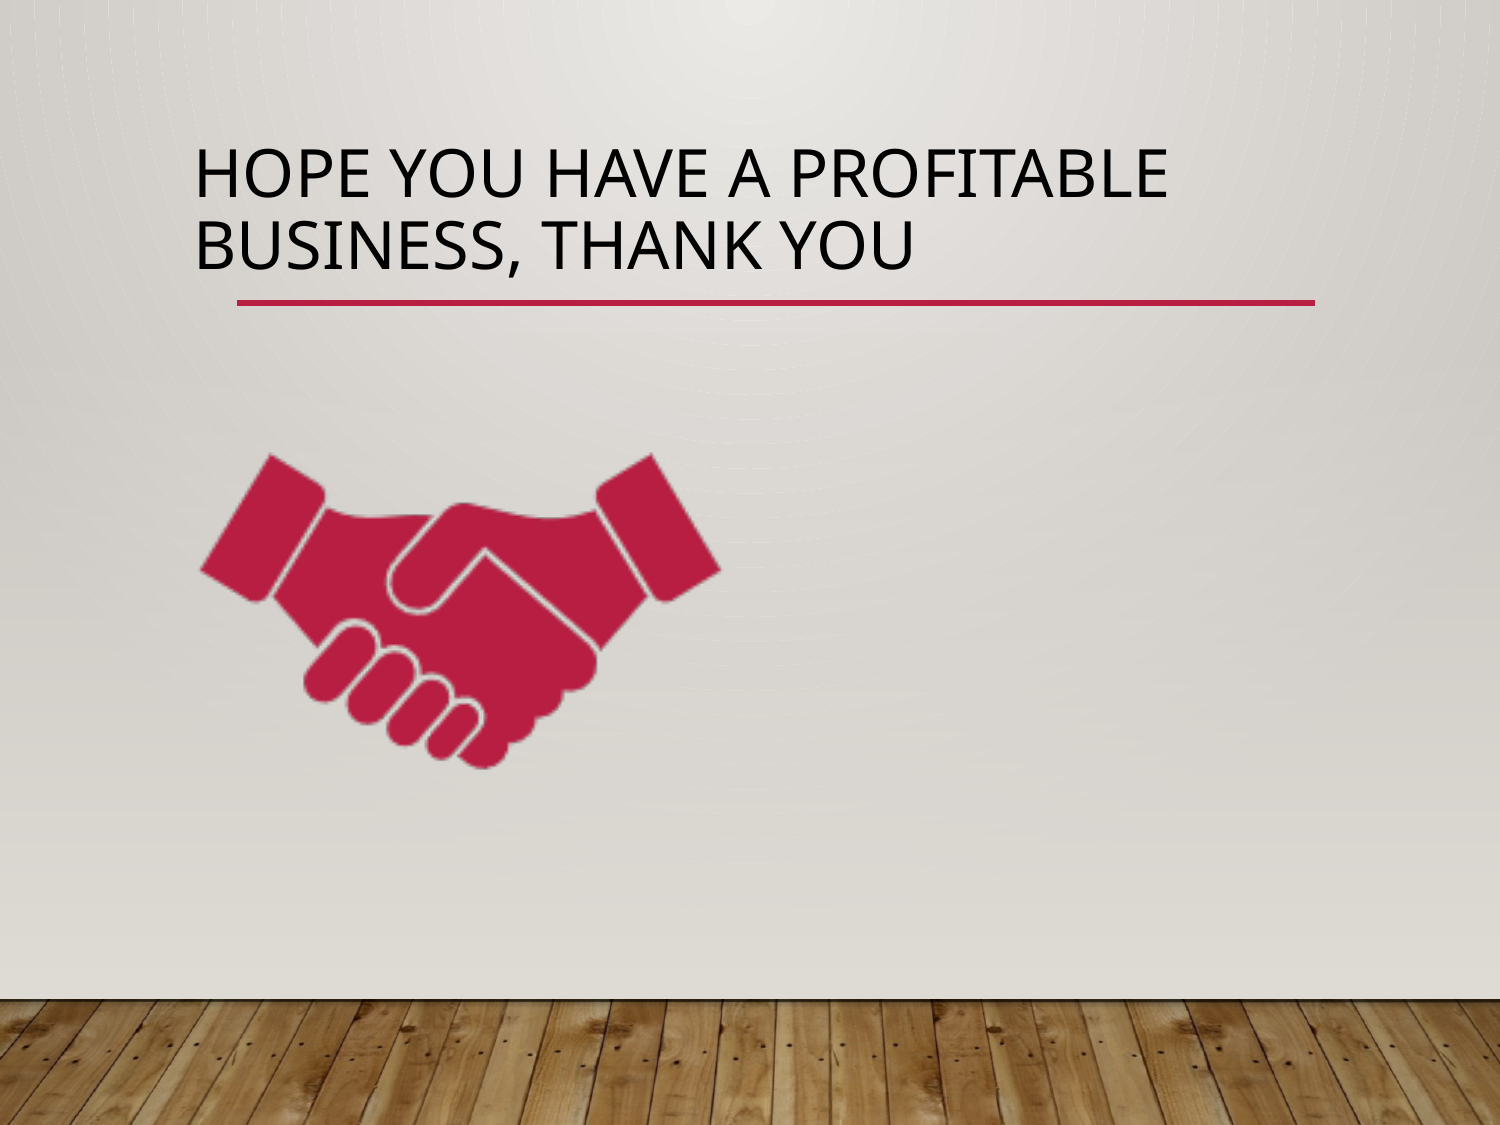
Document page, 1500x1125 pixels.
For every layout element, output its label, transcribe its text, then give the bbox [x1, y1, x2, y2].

picture [178, 330, 745, 897]
title HOPE YOU HAVE A PROFITABLE business, thank you [178, 131, 1361, 305]
picture [0, 999, 1500, 1125]
